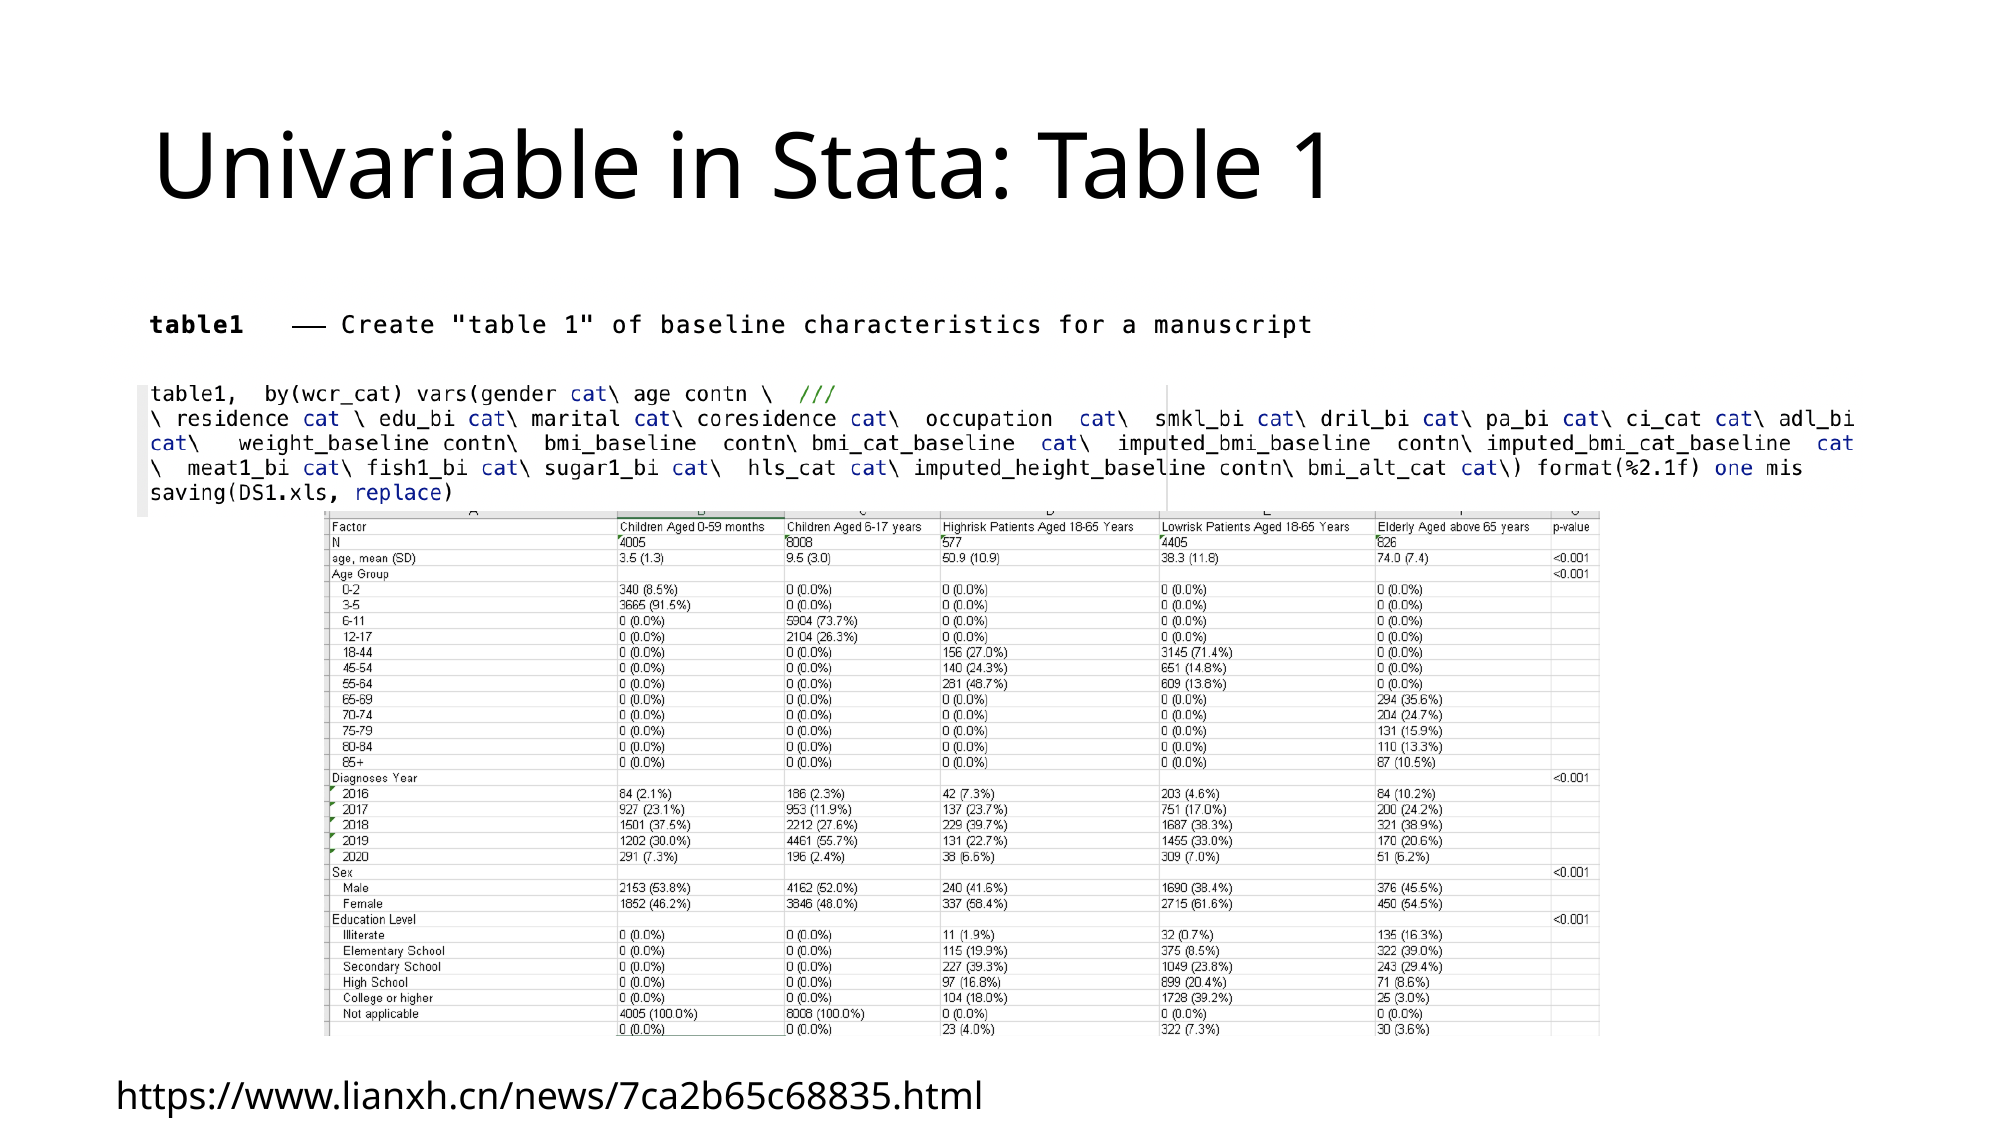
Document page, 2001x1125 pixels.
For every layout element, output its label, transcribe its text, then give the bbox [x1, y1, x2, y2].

picture [99, 277, 1375, 385]
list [137, 366, 1863, 517]
text_box https://www.lianxh.cn/news/7ca2b65c68835.html [100, 1064, 999, 1125]
picture [324, 511, 1600, 1036]
title Univariable in Stata: Table 1 [137, 59, 1863, 278]
